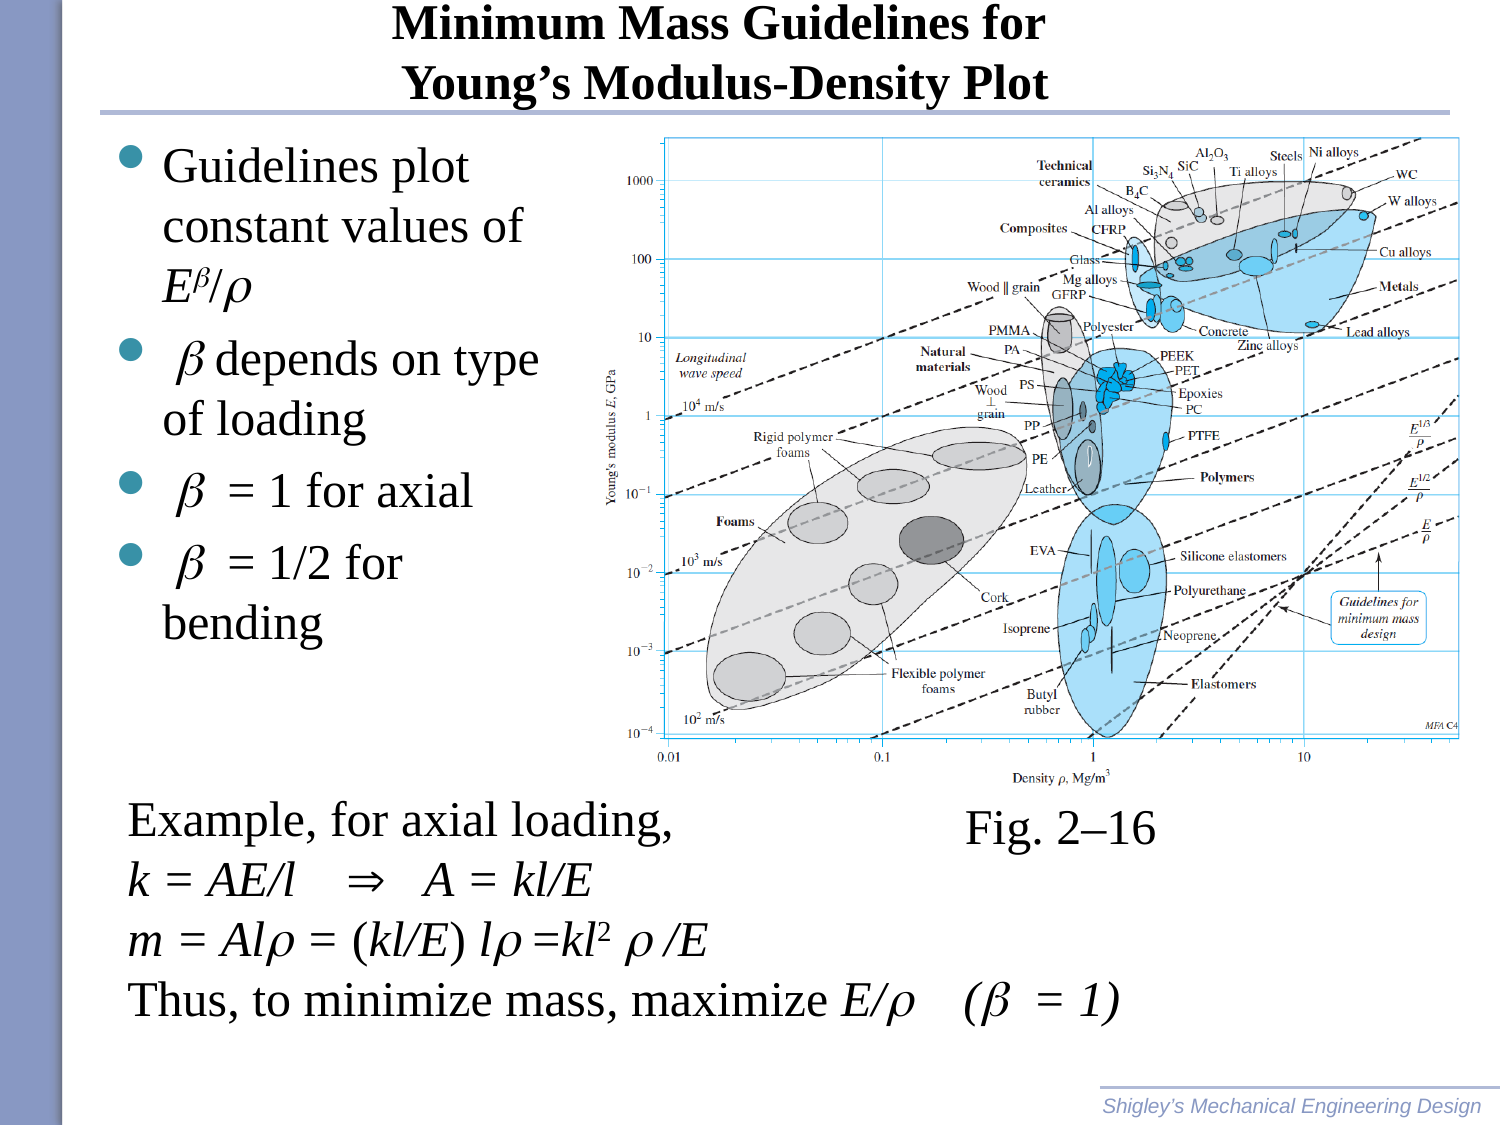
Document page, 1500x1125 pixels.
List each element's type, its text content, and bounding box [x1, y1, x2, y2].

text_box Fig. 2–16 [950, 797, 1225, 863]
title Minimum Mass Guidelines for Young’s Modulus-Density Plot [137, 0, 1313, 100]
footer Shigley’s Mechanical Engineering Design [1087, 1074, 1500, 1125]
picture [599, 129, 1463, 789]
text_box Guidelines plot constant values of Eb/r b depends on type of loading b = 1 for axial b = 1/2 for bending [87, 125, 588, 1050]
text_box Example, for axial loading, k = AE/l  A = kl/E m = Al = (kl/E) l =kl2  /E Thus, to minimize mass, maximize E/ ( = 1) [112, 778, 1363, 1084]
